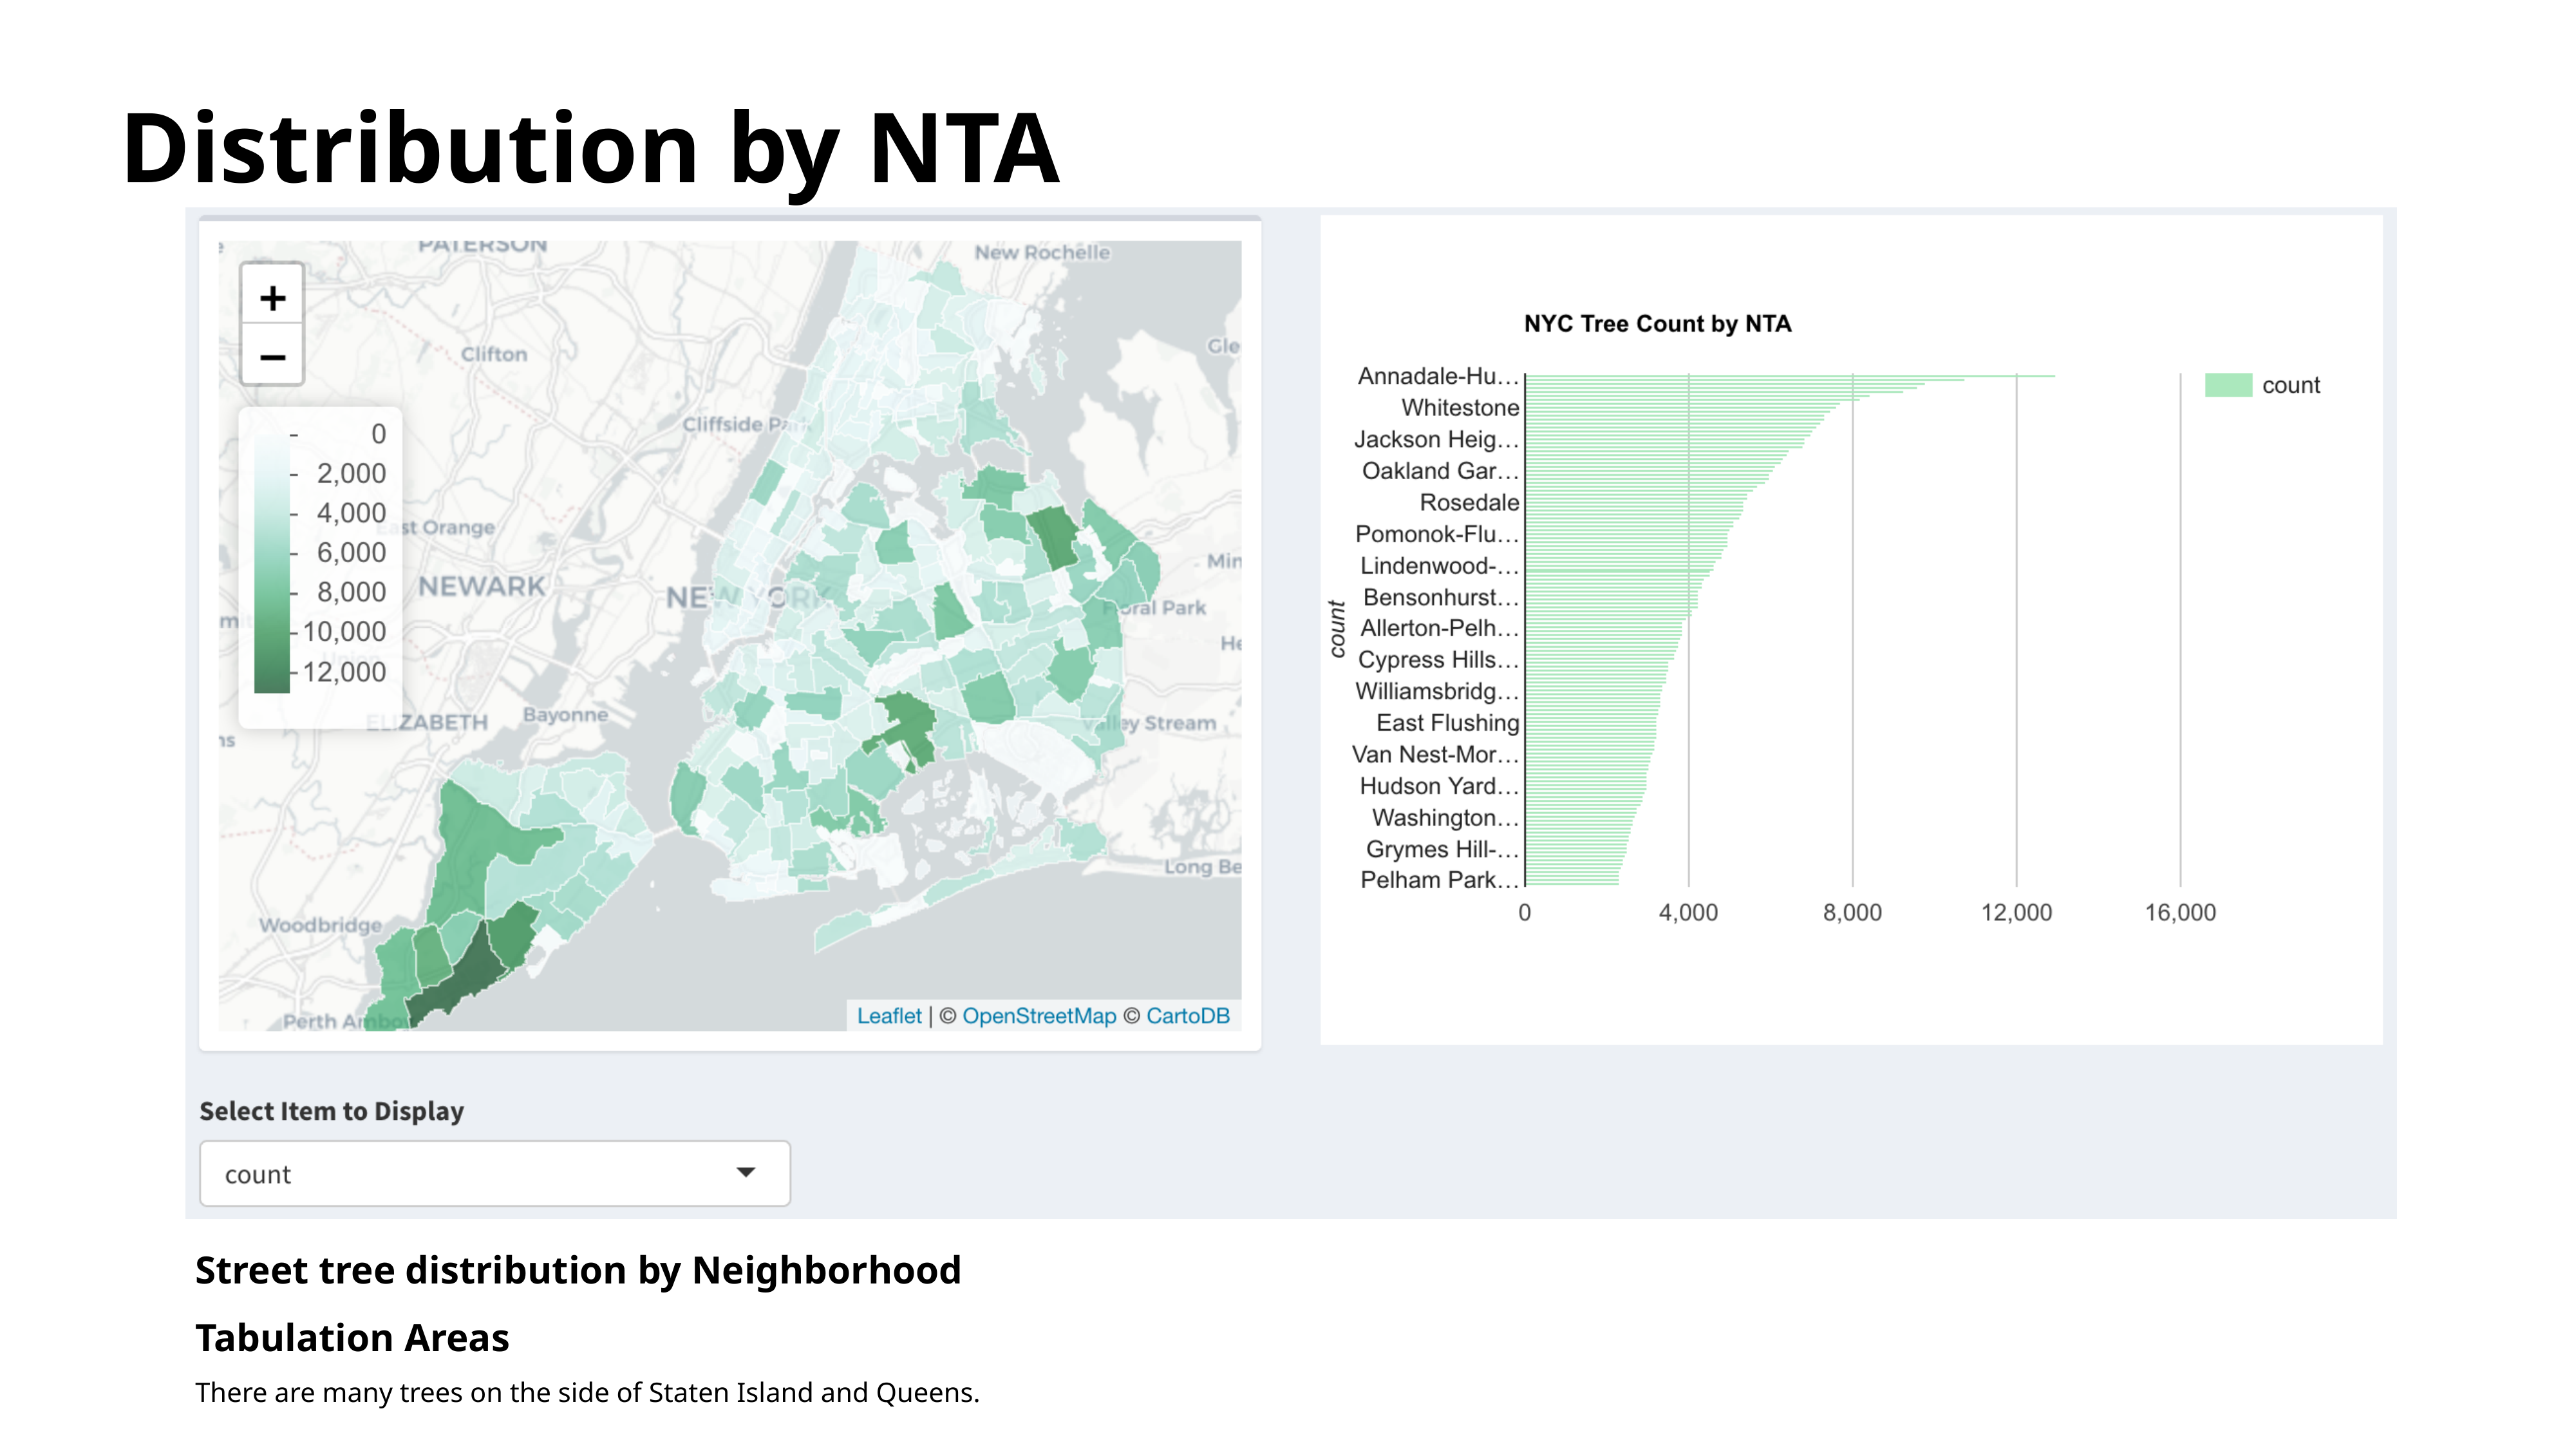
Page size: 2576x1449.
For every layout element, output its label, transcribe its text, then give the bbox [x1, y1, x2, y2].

text_box Distribution by NTA [109, 80, 1071, 207]
picture [185, 207, 2397, 1219]
text_box Street tree distribution by Neighborhood Tabulation Areas There are many trees on the side of Staten Island and Queens. [185, 1219, 1165, 1412]
